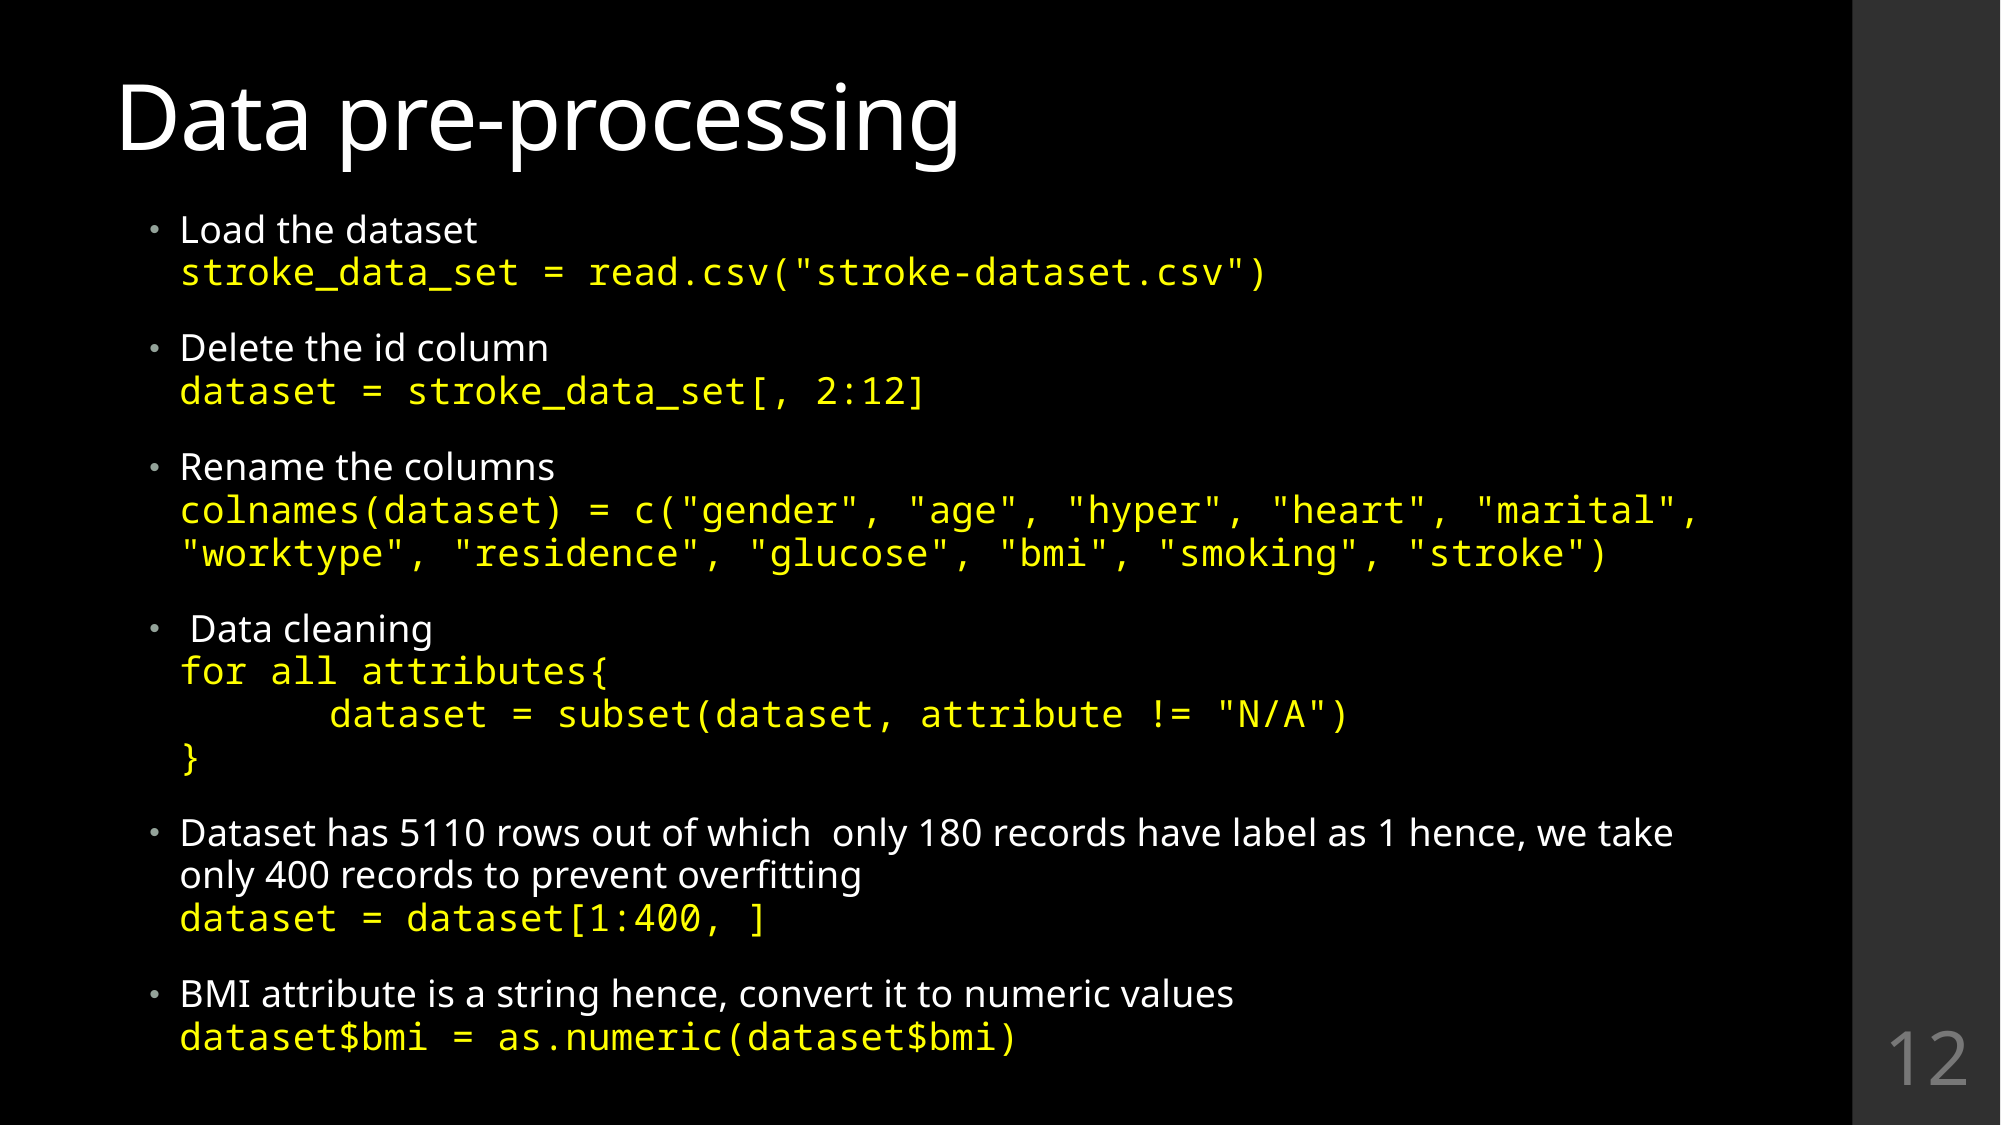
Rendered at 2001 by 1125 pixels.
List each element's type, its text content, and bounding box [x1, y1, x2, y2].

slide_number 11 [1852, 1012, 2000, 1110]
title Data pre-processing [99, 16, 1675, 179]
list Load the dataset stroke_data_set = read.csv("stroke-dataset.csv") Delete the id column dataset = stroke_data_set[, 2:12] Rename the columns colnames(dataset) = c("gender", "age", "hyper", "heart", "marital", "worktype", "residence", "glucose", "bmi", "smoking", "stroke") Data cleaning for all attributes{ dataset = subset(dataset, attribute != "N/A") } Dataset has 5110 rows out of which only 180 records have label as 1 hence, we take only 400 records to prevent overfitting dataset = dataset[1:400, ] BMI attribute is a string hence, convert it to numeric values dataset$bmi = as.numeric(dataset$bmi) [134, 201, 1757, 1011]
